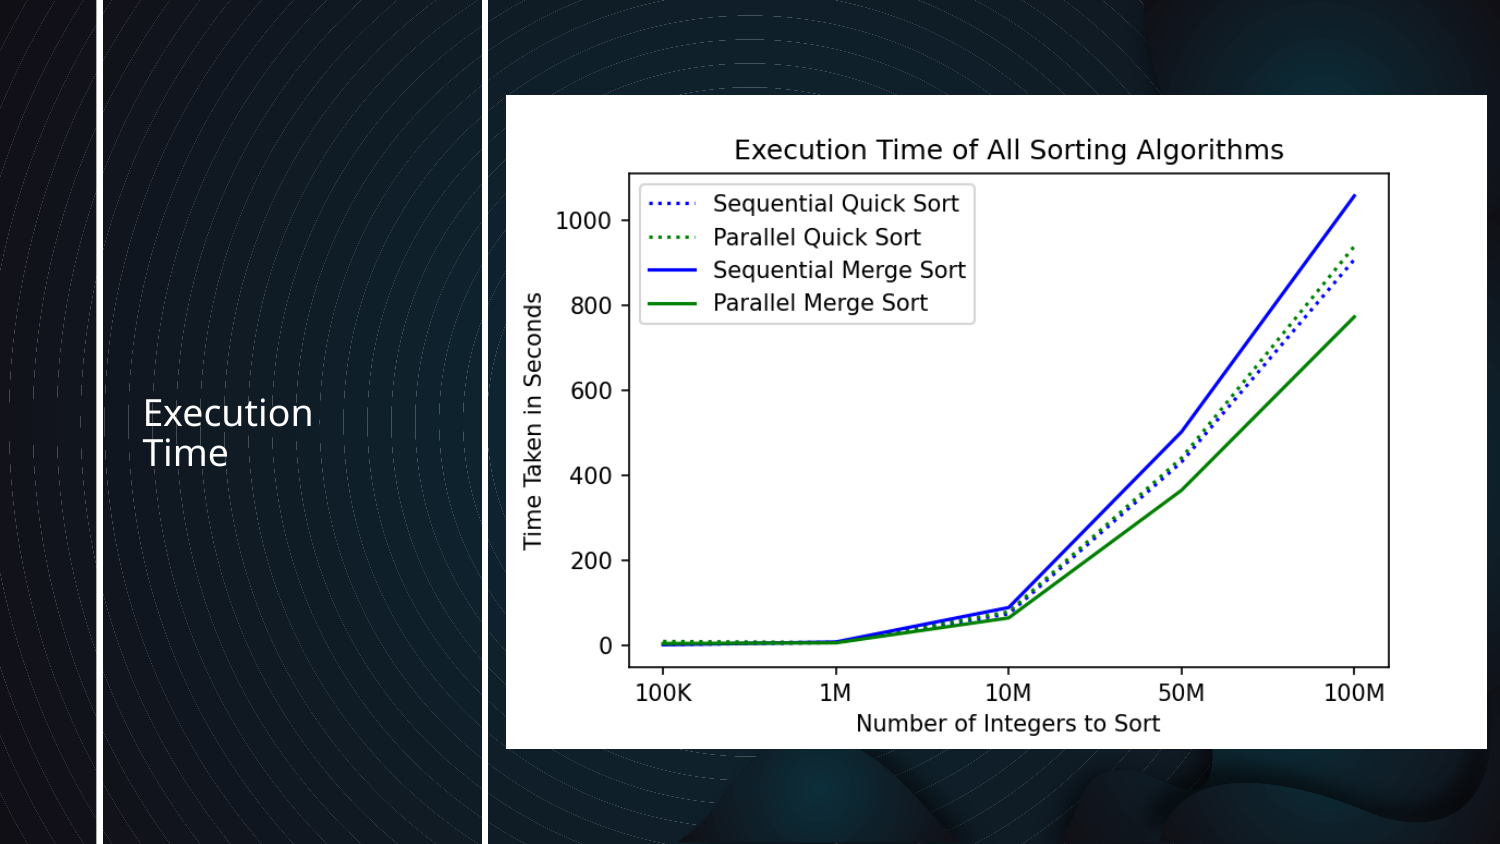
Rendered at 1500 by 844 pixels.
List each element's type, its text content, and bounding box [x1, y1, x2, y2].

picture [505, 94, 1487, 749]
title Execution Time [131, 107, 399, 481]
